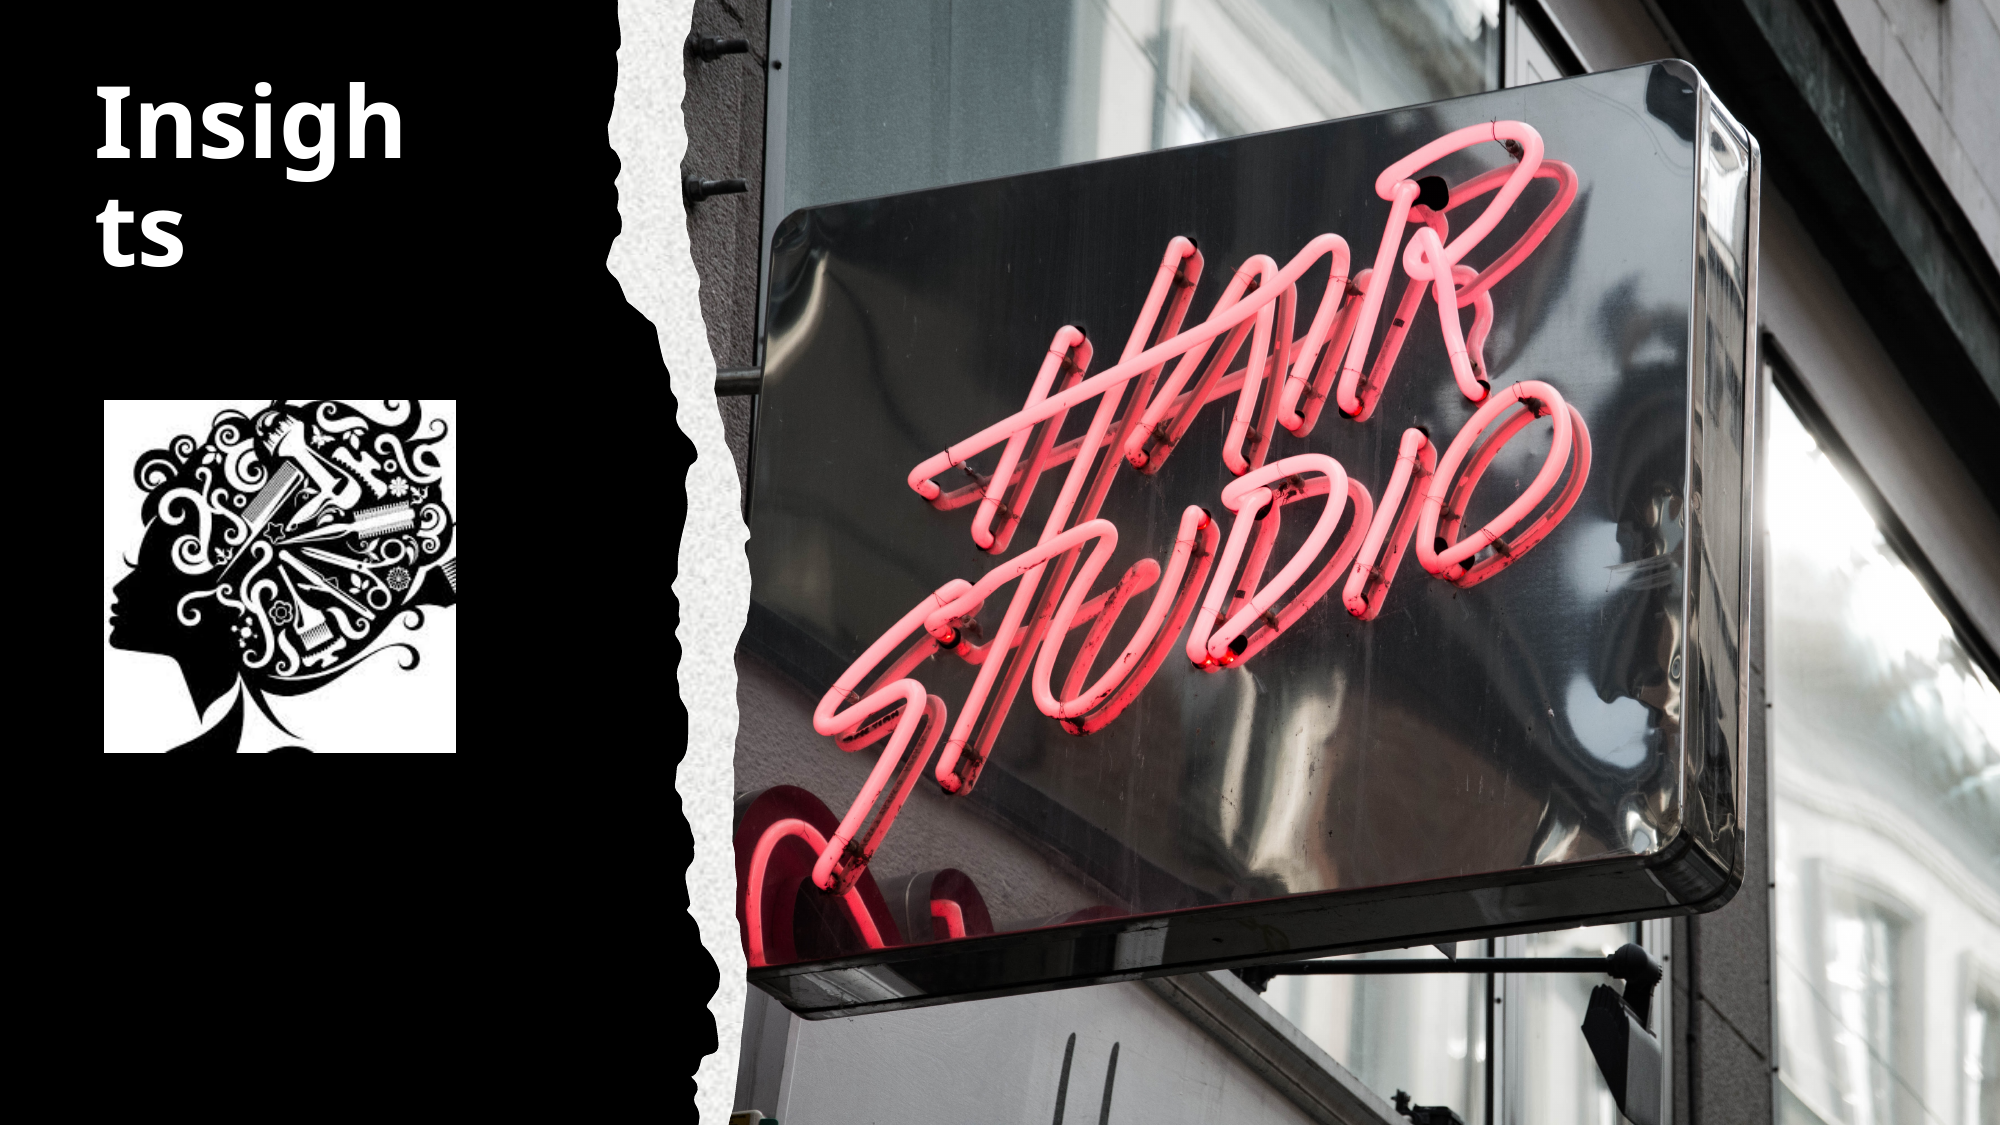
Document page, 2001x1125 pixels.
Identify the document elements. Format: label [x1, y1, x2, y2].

picture [752, 0, 2000, 1125]
picture [104, 400, 456, 753]
text_box [0, 0, 752, 1125]
